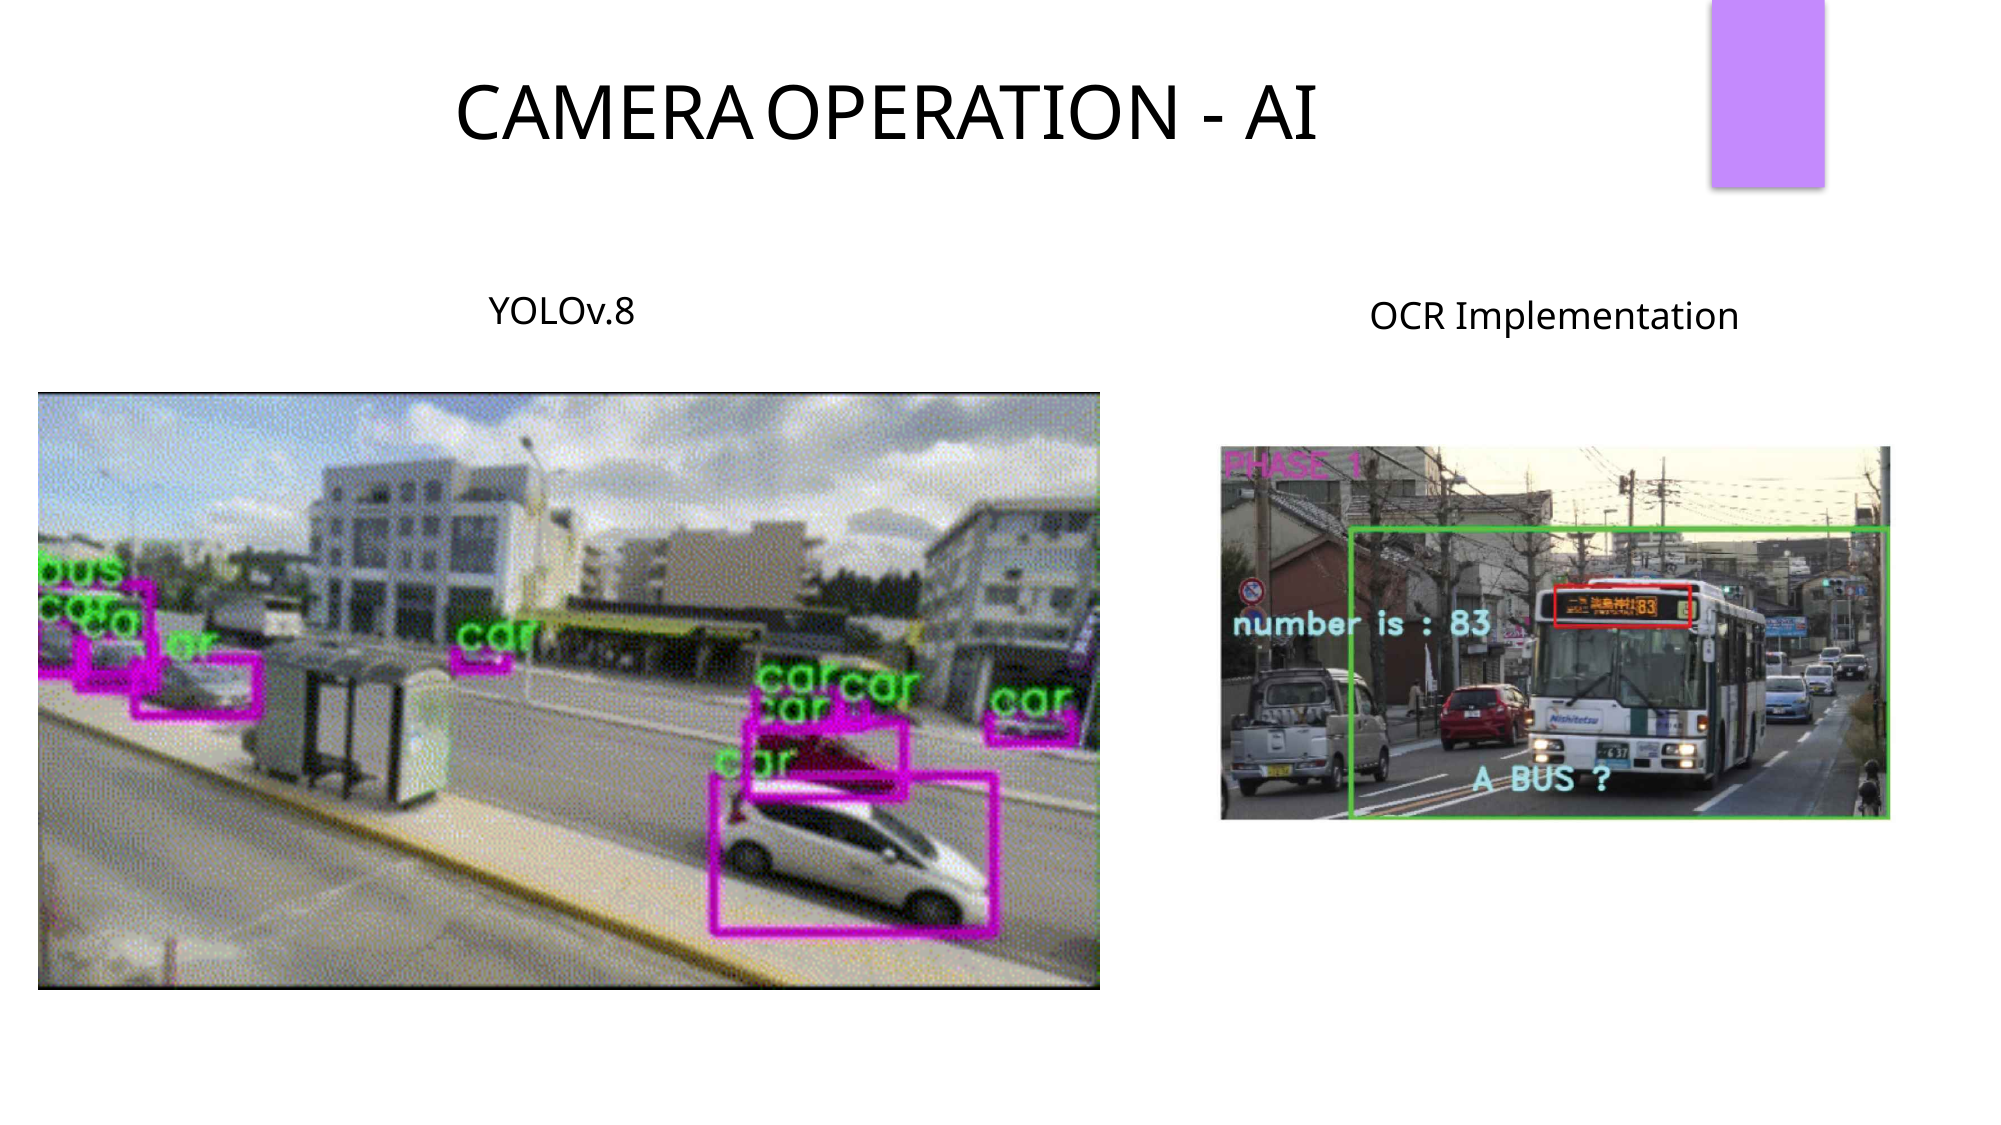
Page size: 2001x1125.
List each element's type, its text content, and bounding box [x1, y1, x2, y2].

text_box YOLOv.8 [473, 279, 670, 340]
text_box OCR Implementation [1354, 284, 1756, 345]
text_box CAMERA OPERATION - AI [439, 57, 1426, 163]
picture [1213, 443, 1897, 823]
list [38, 391, 1101, 991]
